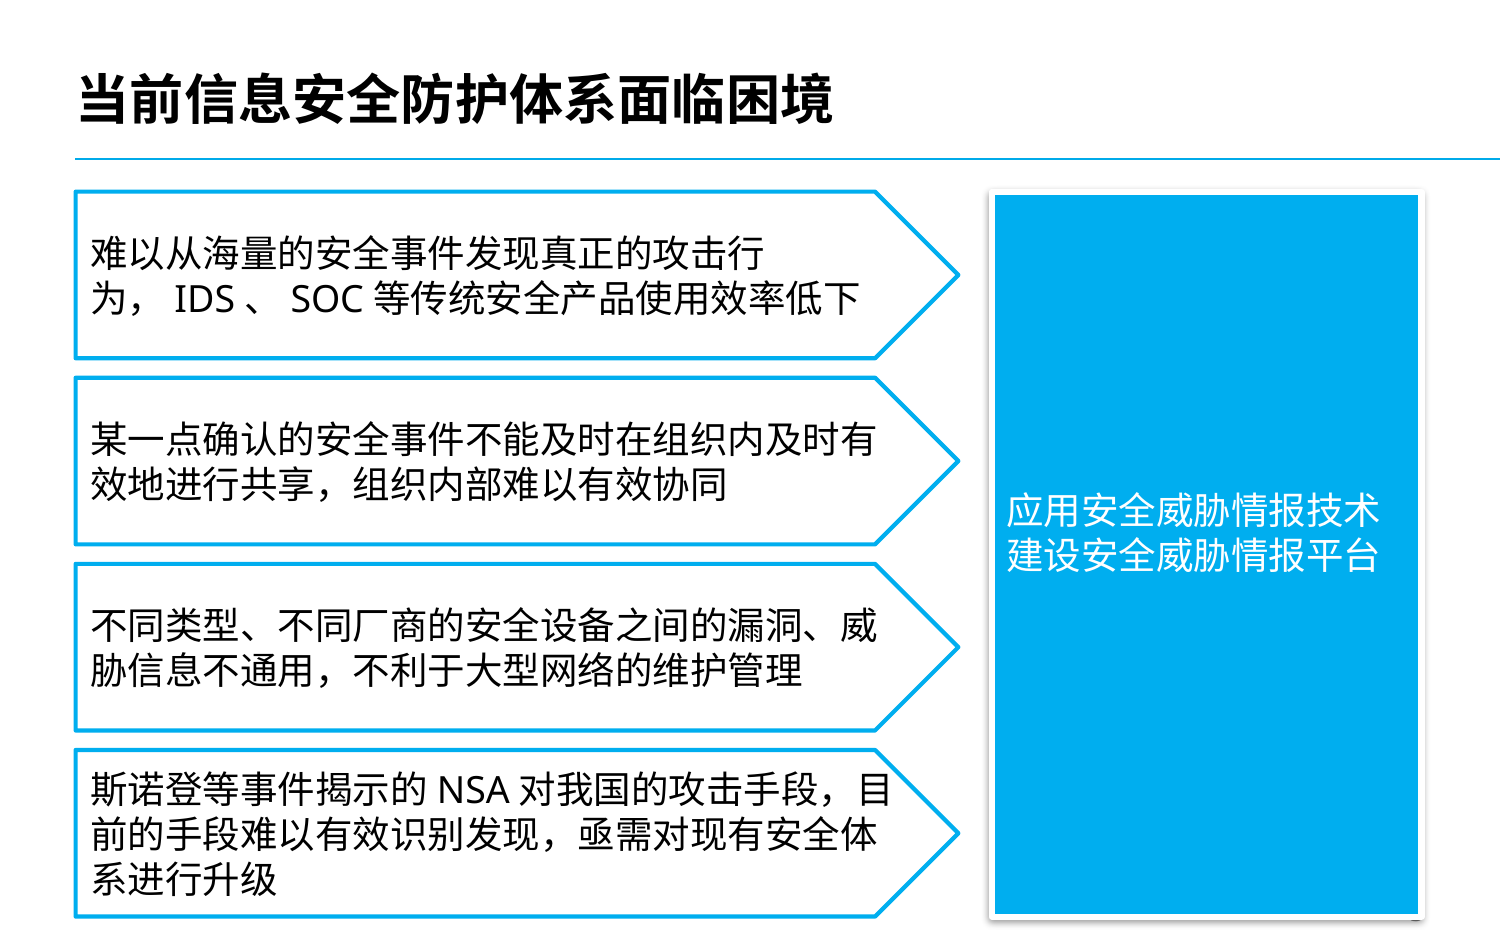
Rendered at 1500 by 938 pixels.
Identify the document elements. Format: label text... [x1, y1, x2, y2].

text_box 应用安全威胁情报技术 建设安全威胁情报平台 [989, 189, 1425, 920]
text_box 斯诺登等事件揭示的NSA对我国的攻击手段，目前的手段难以有效识别发现，亟需对现有安全体系进行升级 [73, 747, 961, 919]
text_box 某一点确认的安全事件不能及时在组织内及时有效地进行共享，组织内部难以有效协同 [73, 375, 961, 547]
title 当前信息安全防护体系面临困境 [75, 23, 1422, 131]
text_box 难以从海量的安全事件发现真正的攻击行为，IDS、SOC等传统安全产品使用效率低下 [73, 189, 961, 361]
text_box 不同类型、不同厂商的安全设备之间的漏洞、威胁信息不通用，不利于大型网络的维护管理 [73, 561, 961, 733]
